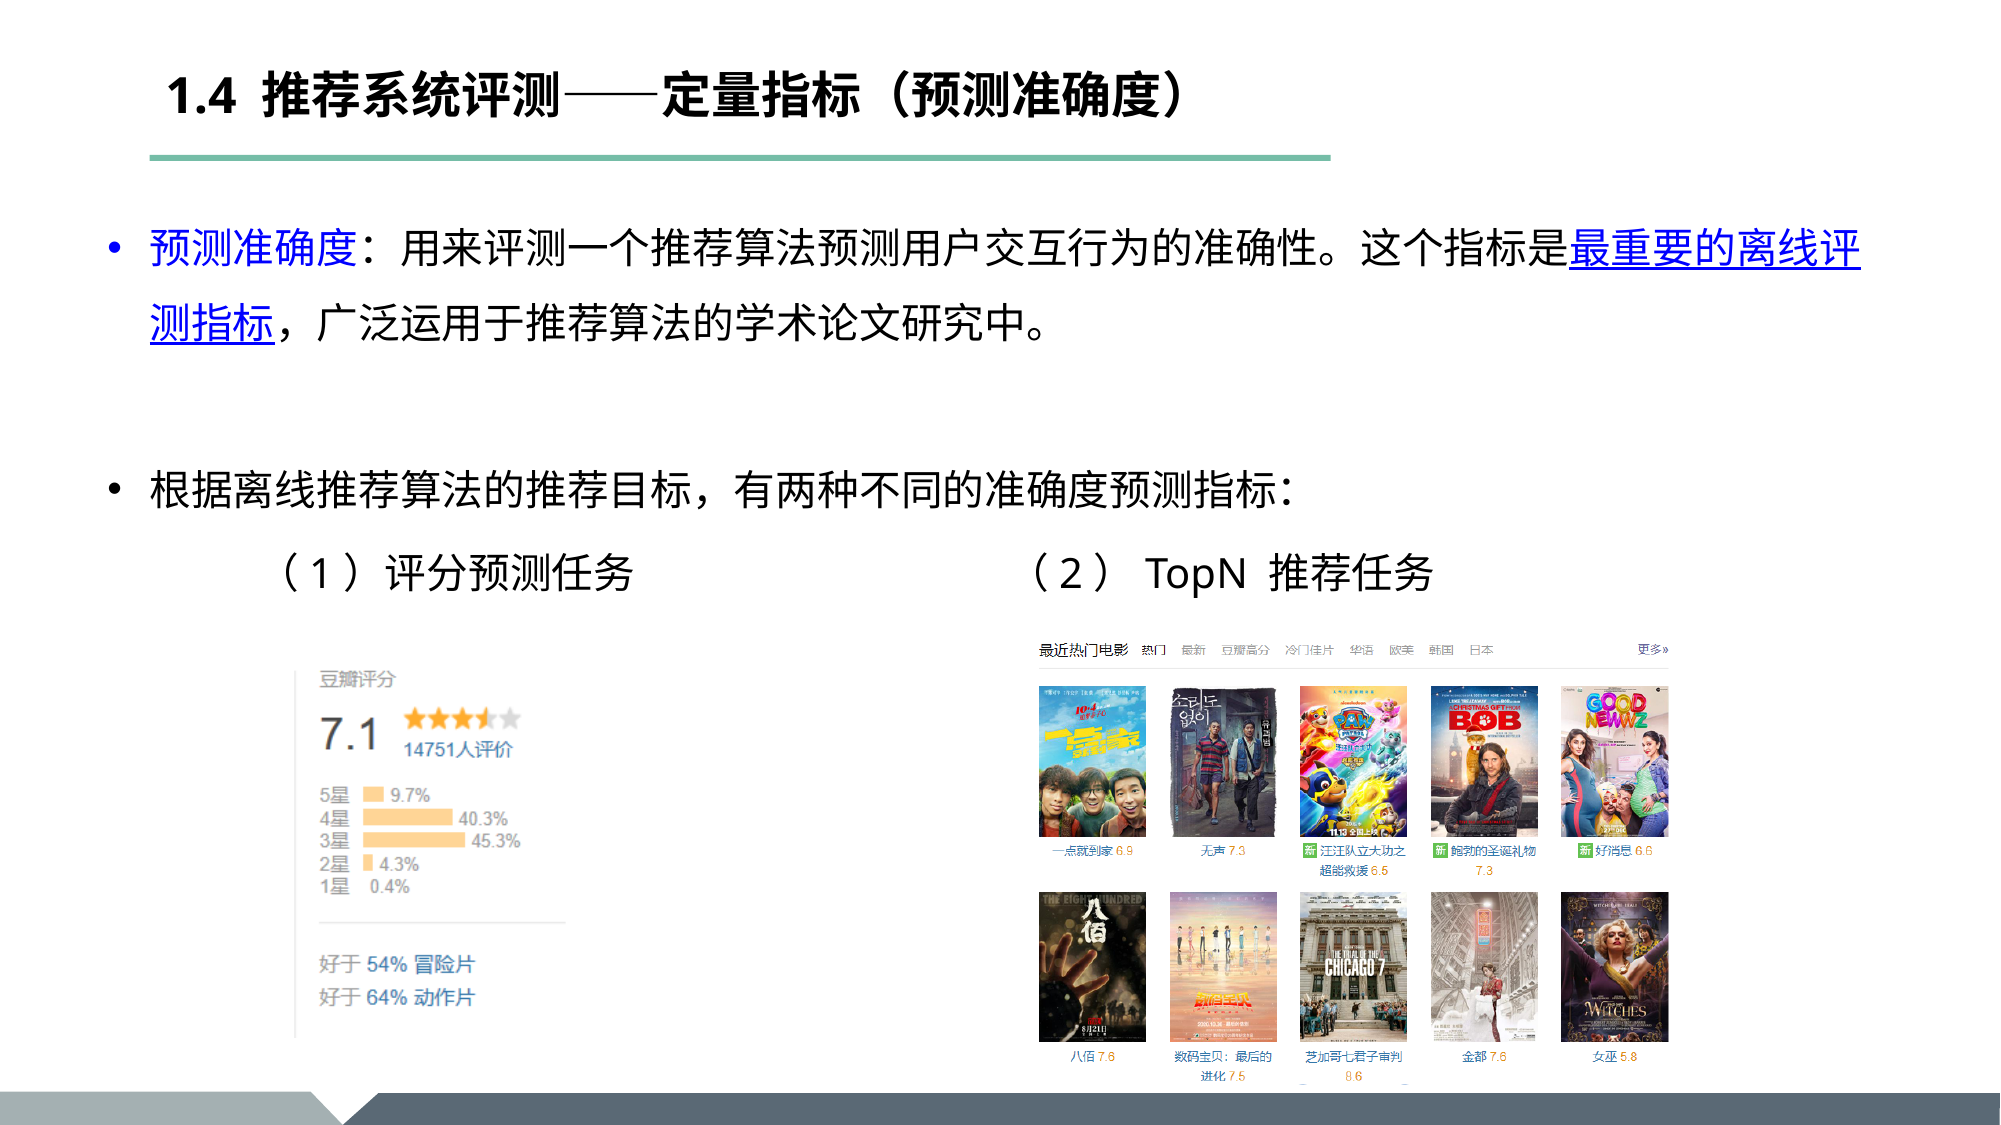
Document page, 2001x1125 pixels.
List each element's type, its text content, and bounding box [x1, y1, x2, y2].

list 预测准确度：用来评测一个推荐算法预测用户交互行为的准确性。这个指标是最重要的离线评测指标，广泛运用于推荐算法的学术论文研究中。 根据离线推荐算法的推荐目标，有两种不同的准确度预测指标： （1）评分预测任务 （2）TopN 推荐任务 [99, 188, 1901, 1061]
picture [281, 624, 603, 1038]
picture [1024, 624, 1694, 1085]
title 1.4 推荐系统评测——定量指标（预测准确度） [157, 28, 1406, 159]
